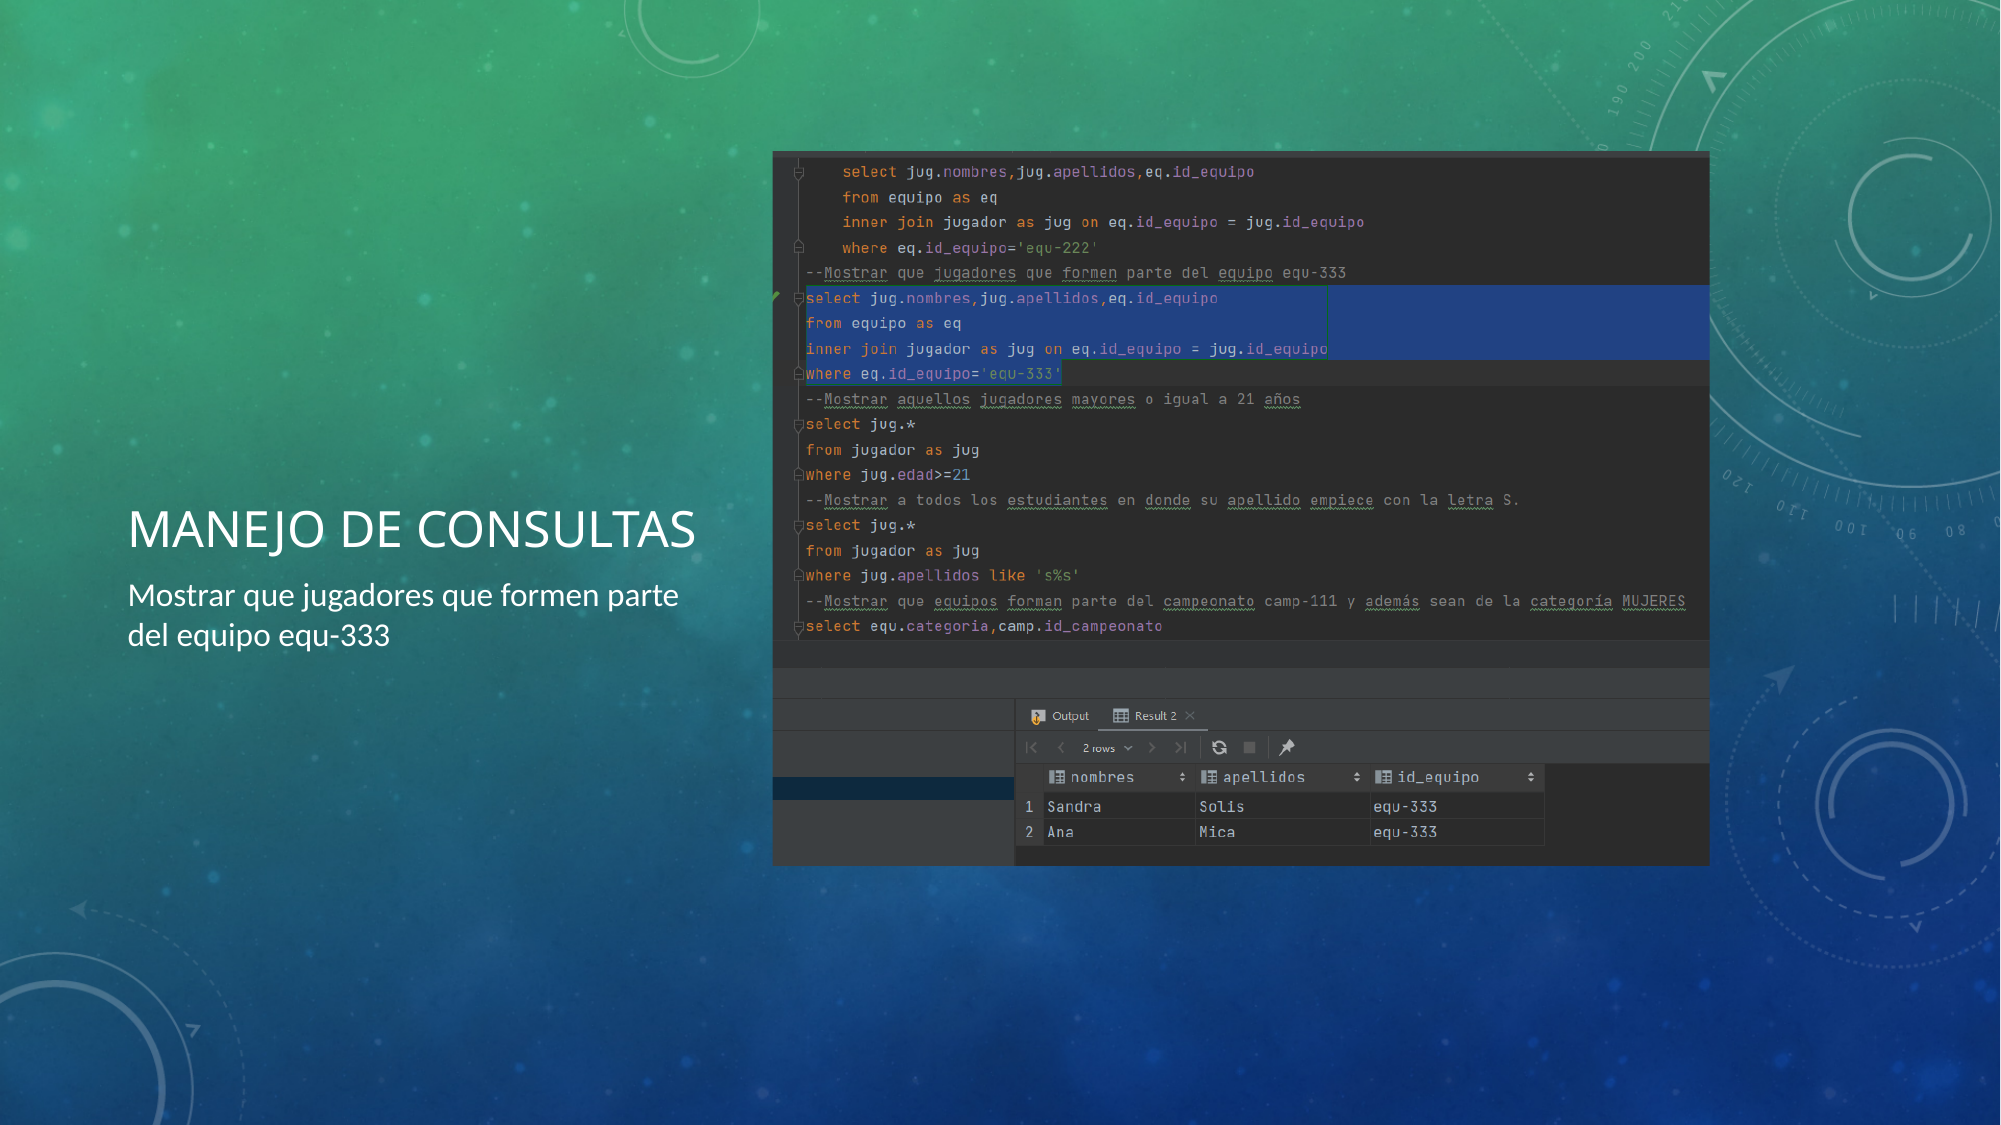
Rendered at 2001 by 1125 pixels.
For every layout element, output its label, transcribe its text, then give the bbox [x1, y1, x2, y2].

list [772, 150, 1710, 866]
picture [0, 0, 2001, 1125]
list Mostrar que jugadores que formen parte del equipo equ-333 [112, 565, 717, 866]
title MANEJO DE CONSULTAS [112, 340, 717, 565]
